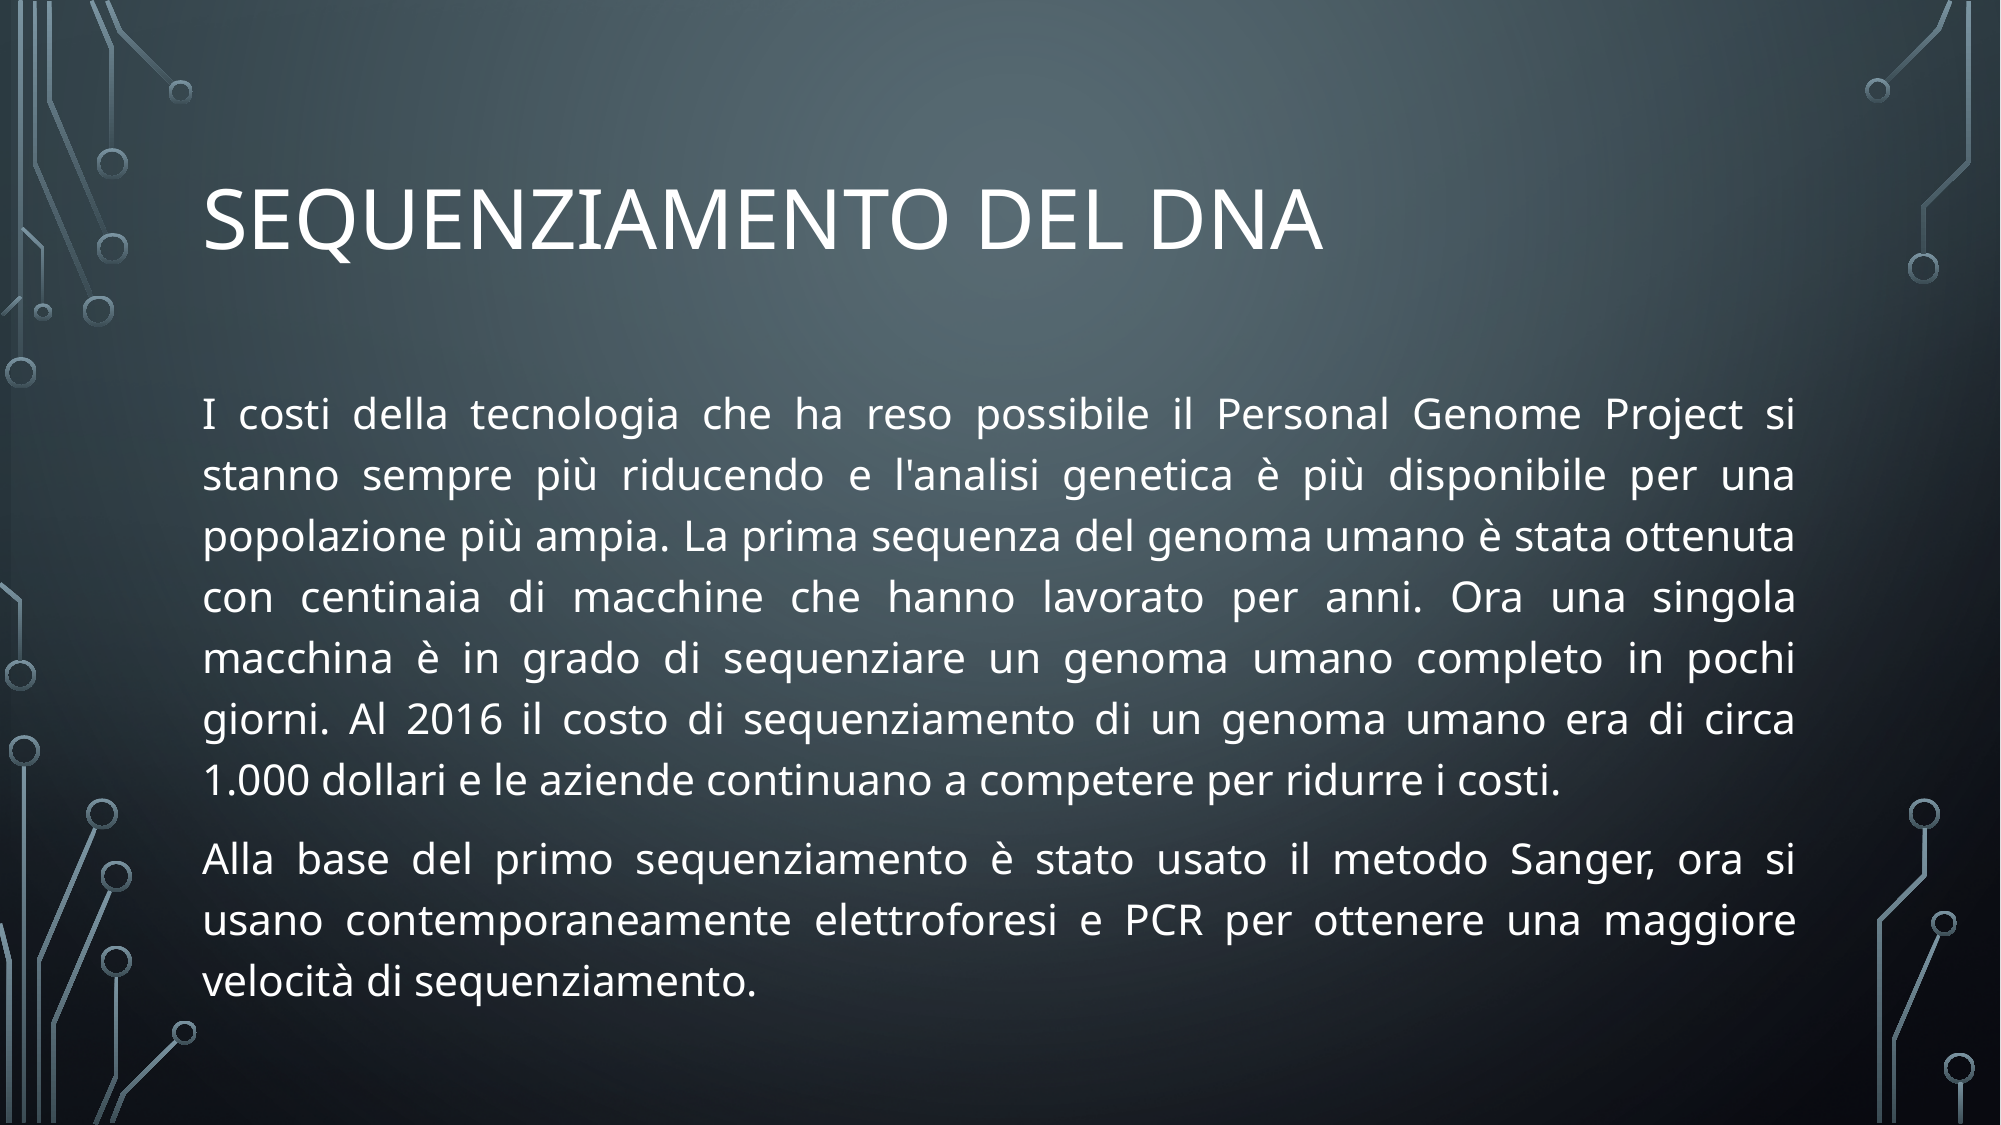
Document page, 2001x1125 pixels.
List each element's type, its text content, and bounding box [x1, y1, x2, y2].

title Sequenziamento del DNA [187, 101, 1813, 344]
list I costi della tecnologia che ha reso possibile il Personal Genome Project si stanno sempre più riducendo e l'analisi genetica è più disponibile per una popolazione più ampia. La prima sequenza del genoma umano è stata ottenuta con centinaia di macchine che hanno lavorato per anni. Ora una singola macchina è in grado di sequenziare un genoma umano completo in pochi giorni. Al 2016 il costo di sequenziamento di un genoma umano era di circa 1.000 dollari e le aziende continuano a competere per ridurre i costi. Alla base del primo sequenziamento è stato usato il metodo Sanger, ora si usano contemporaneamente elettroforesi e PCR per ottenere una maggiore velocità di sequenziamento. [187, 369, 1813, 1016]
